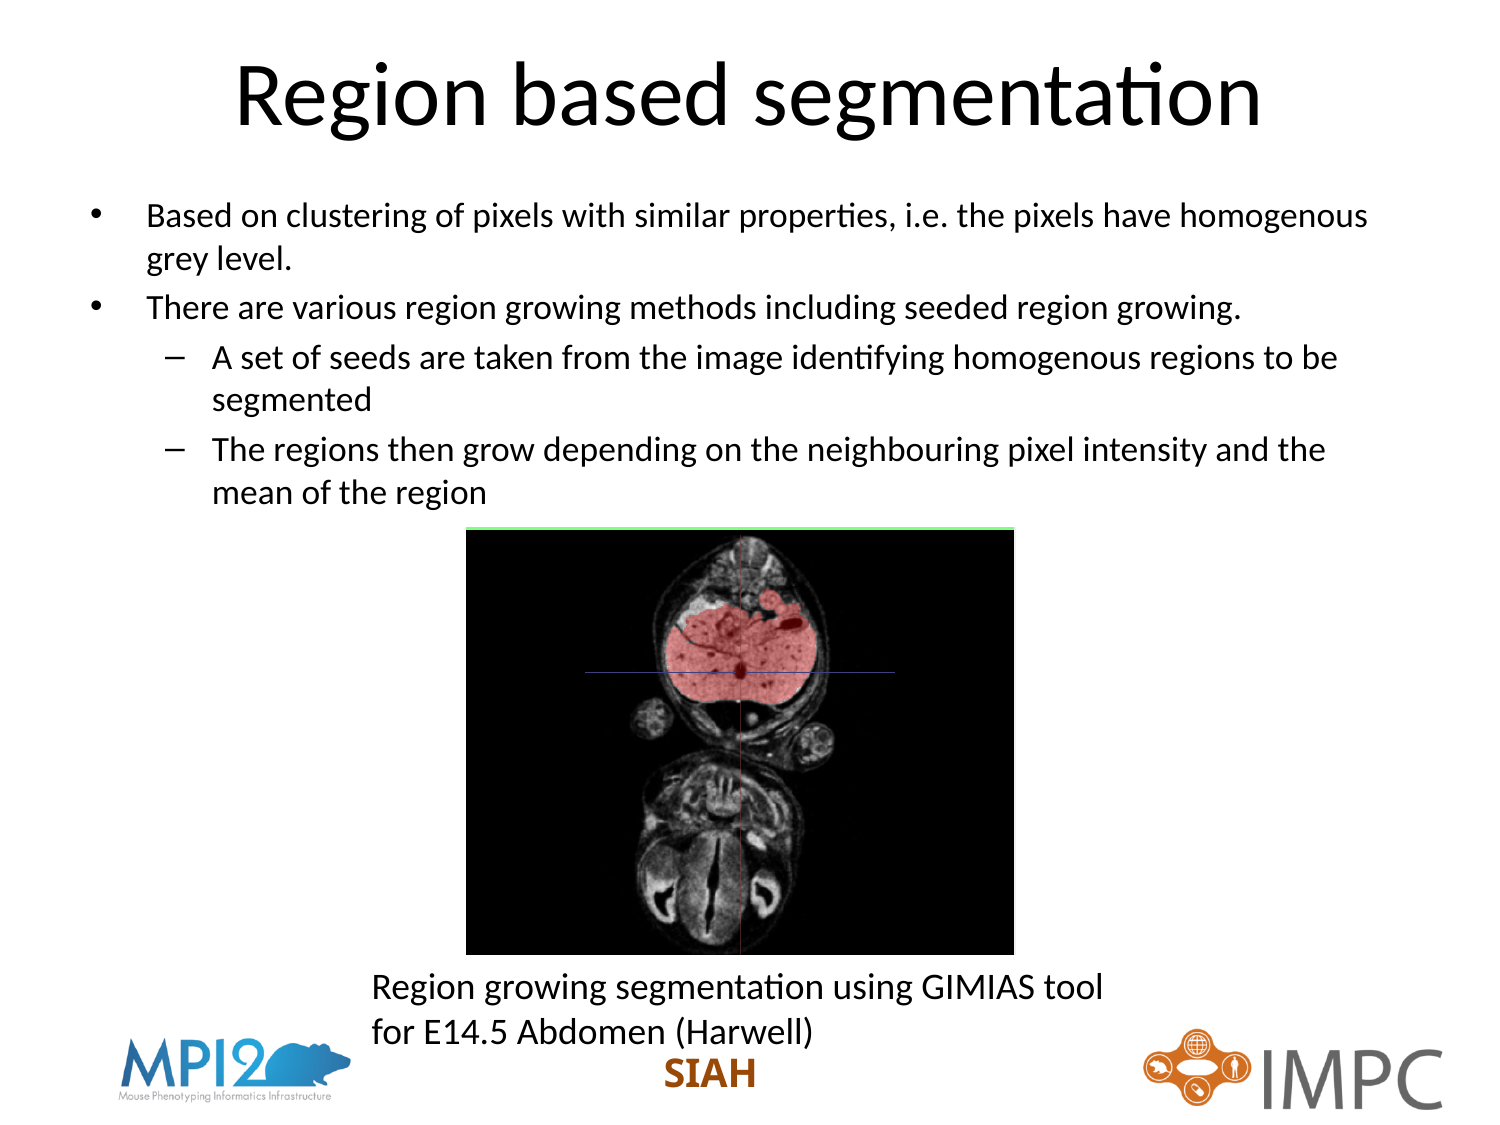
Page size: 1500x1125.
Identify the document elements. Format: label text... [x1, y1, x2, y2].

picture [466, 526, 1016, 956]
list Based on clustering of pixels with similar properties, i.e. the pixels have homogenous grey level. There are various region growing methods including seeded region growing. A set of seeds are taken from the image identifying homogenous regions to be segmented The regions then grow depending on the neighbouring pixel intensity and the mean of the region [75, 184, 1425, 551]
title Region based segmentation [75, 0, 1425, 183]
text_box Region growing segmentation using GIMIAS tool for E14.5 Abdomen (Harwell) [356, 955, 1125, 1060]
picture [1139, 1023, 1450, 1112]
picture [100, 1023, 364, 1114]
